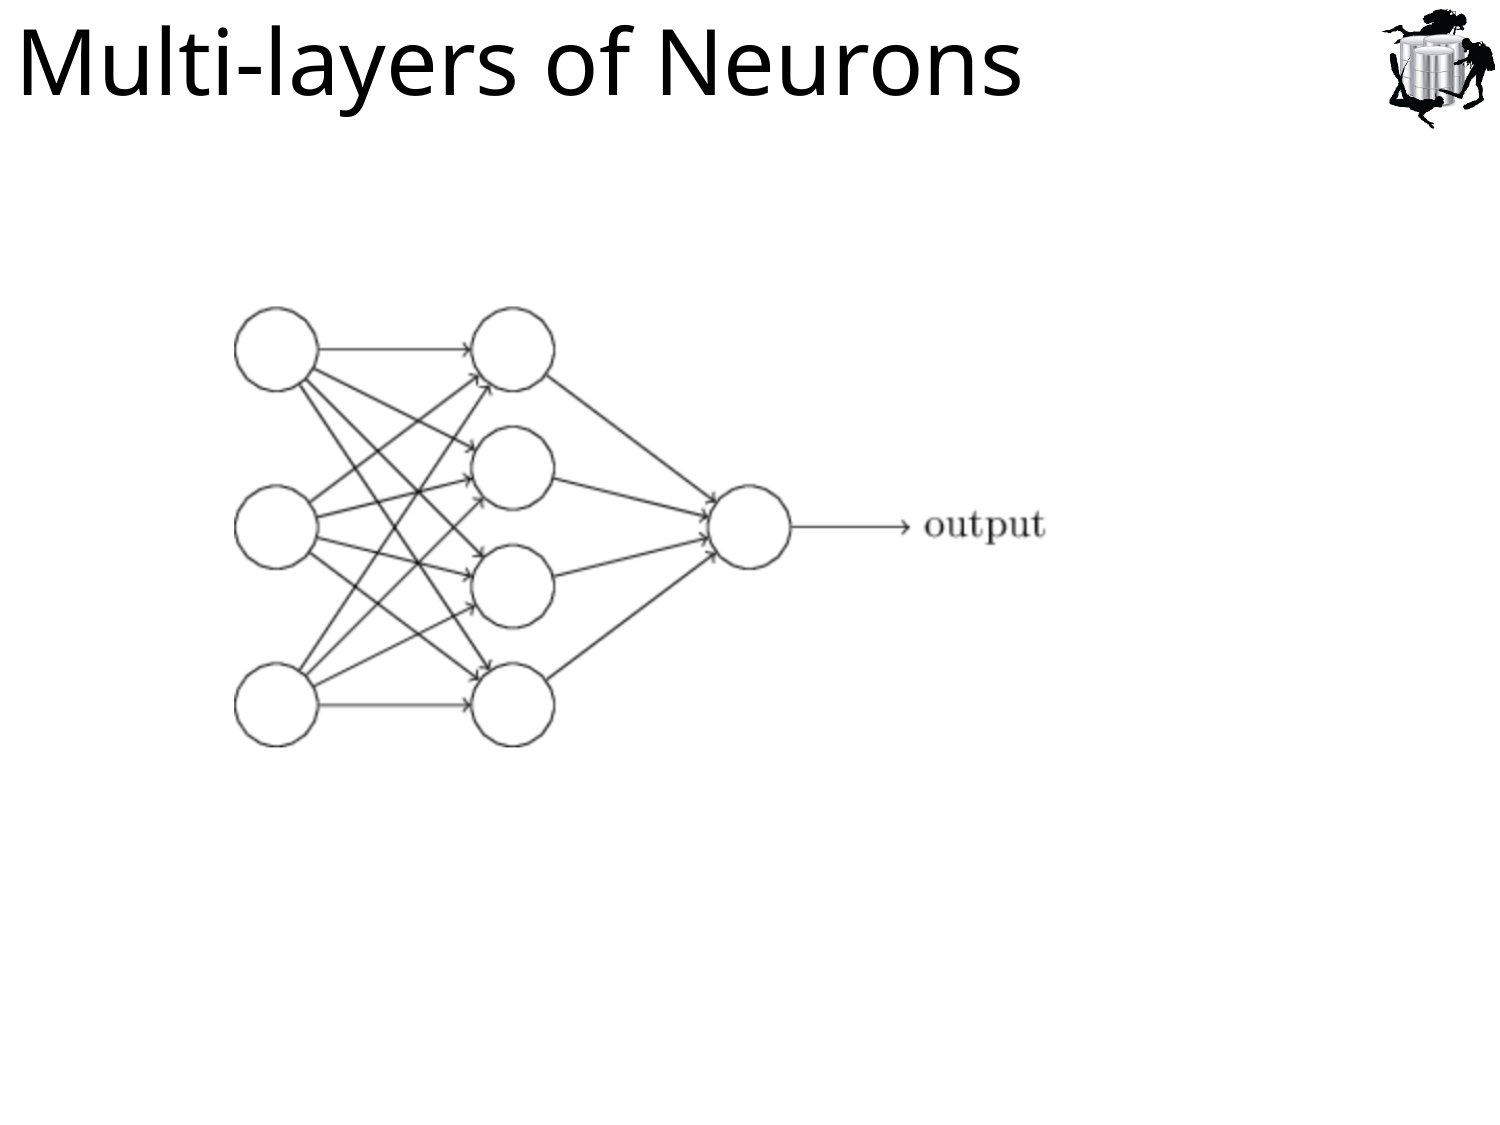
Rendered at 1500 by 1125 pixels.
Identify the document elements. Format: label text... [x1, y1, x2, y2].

title Multi-layers of Neurons [0, 0, 1377, 131]
picture [105, 271, 1212, 762]
picture [1377, 5, 1498, 131]
